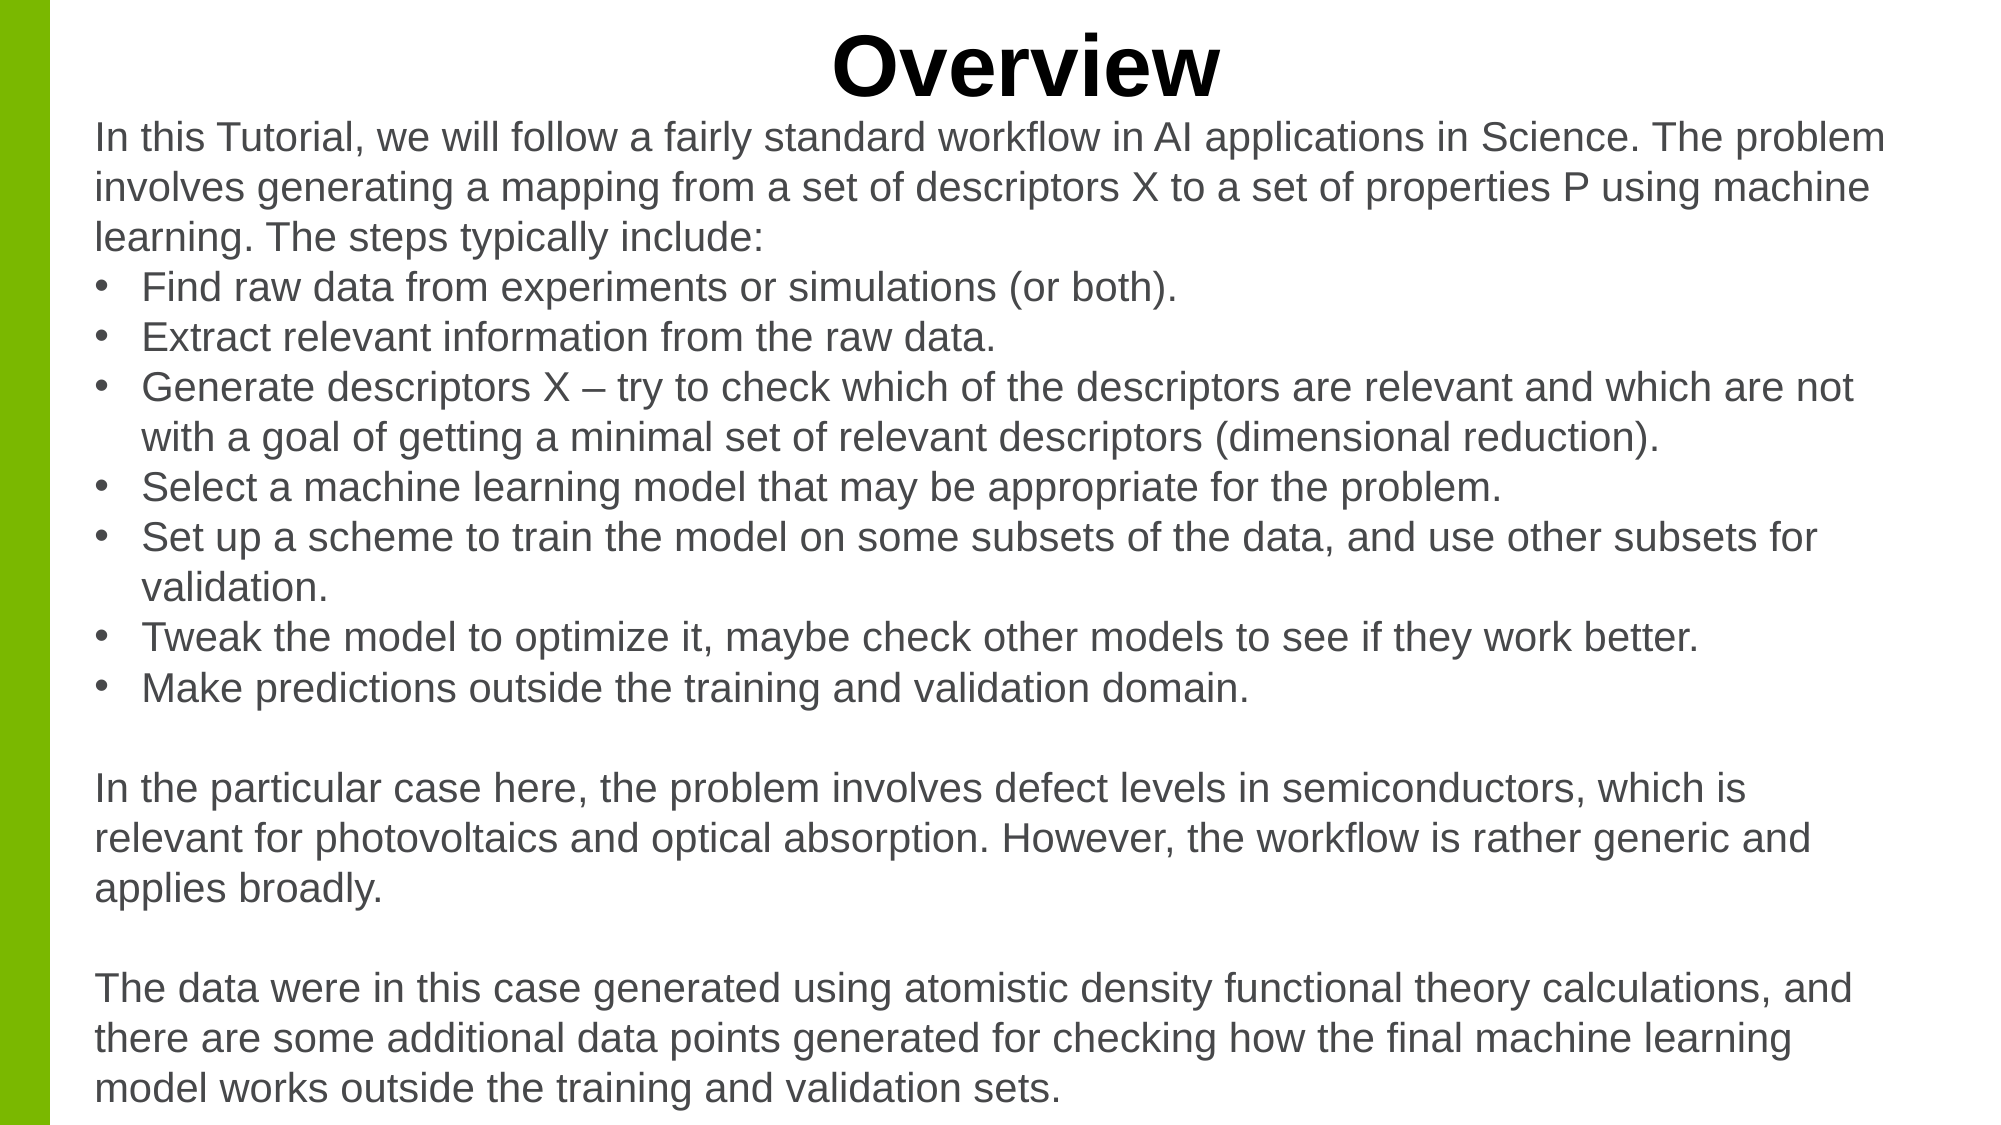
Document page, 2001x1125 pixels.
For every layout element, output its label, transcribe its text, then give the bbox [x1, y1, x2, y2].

title Overview [52, 16, 2000, 142]
text_box In this Tutorial, we will follow a fairly standard workflow in AI applications in Science. The problem involves generating a mapping from a set of descriptors X to a set of properties P using machine learning. The steps typically include: Find raw data from experiments or simulations (or both). Extract relevant information from the raw data. Generate descriptors X – try to check which of the descriptors are relevant and which are not with a goal of getting a minimal set of relevant descriptors (dimensional reduction). Select a machine learning model that may be appropriate for the problem. Set up a scheme to train the model on some subsets of the data, and use other subsets for validation. Tweak the model to optimize it, maybe check other models to see if they work better. Make predictions outside the training and validation domain. In the particular case here, the problem involves defect levels in semiconductors, which is relevant for photovoltaics and optical absorption. However, the workflow is rather generic and applies broadly. The data were in this case generated using atomistic density functional theory calculations, and there are some additional data points generated for checking how the final machine learning model works outside the training and validation sets. [79, 102, 1912, 1118]
